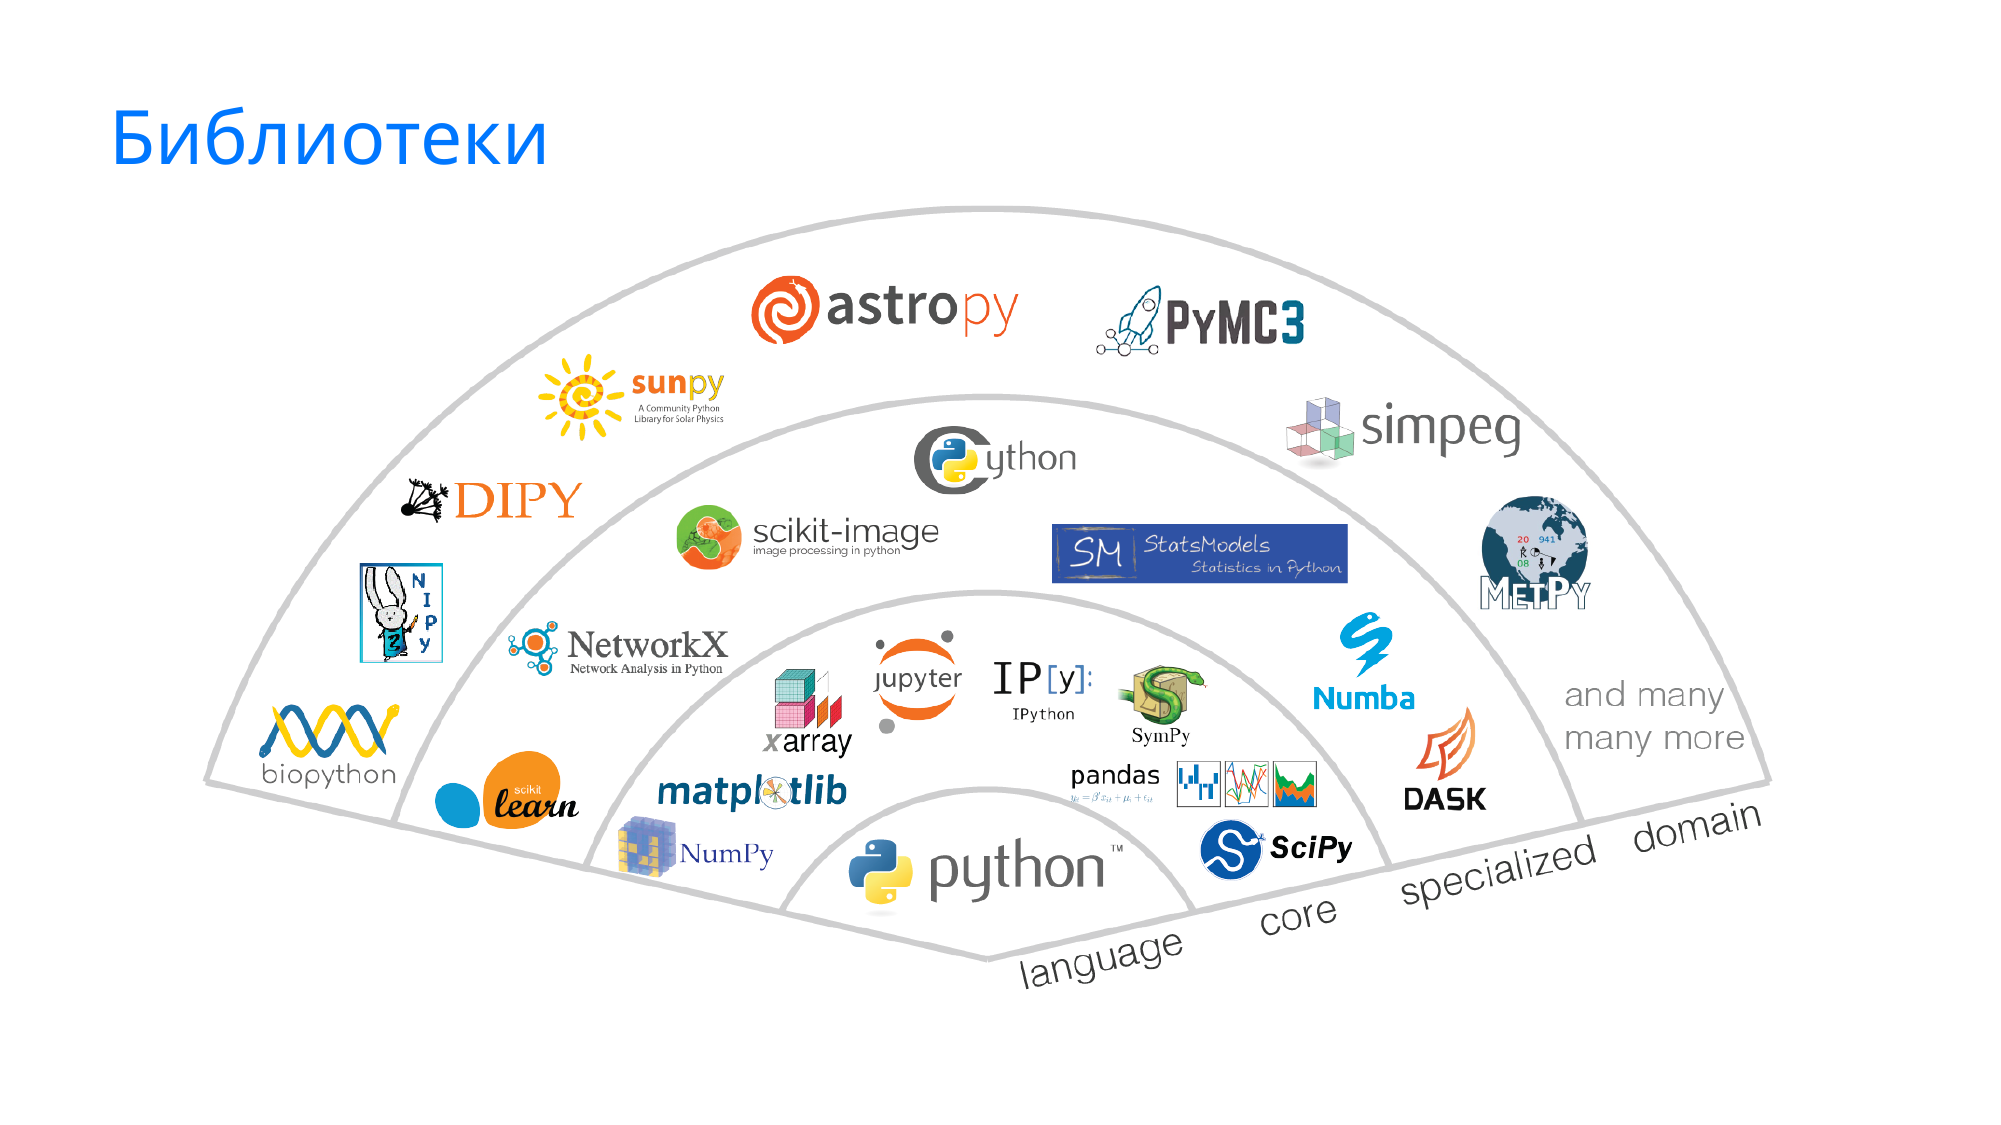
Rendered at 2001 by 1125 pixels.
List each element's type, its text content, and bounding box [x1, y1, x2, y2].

picture [180, 192, 1820, 1025]
title Библиотеки [109, 99, 1891, 207]
